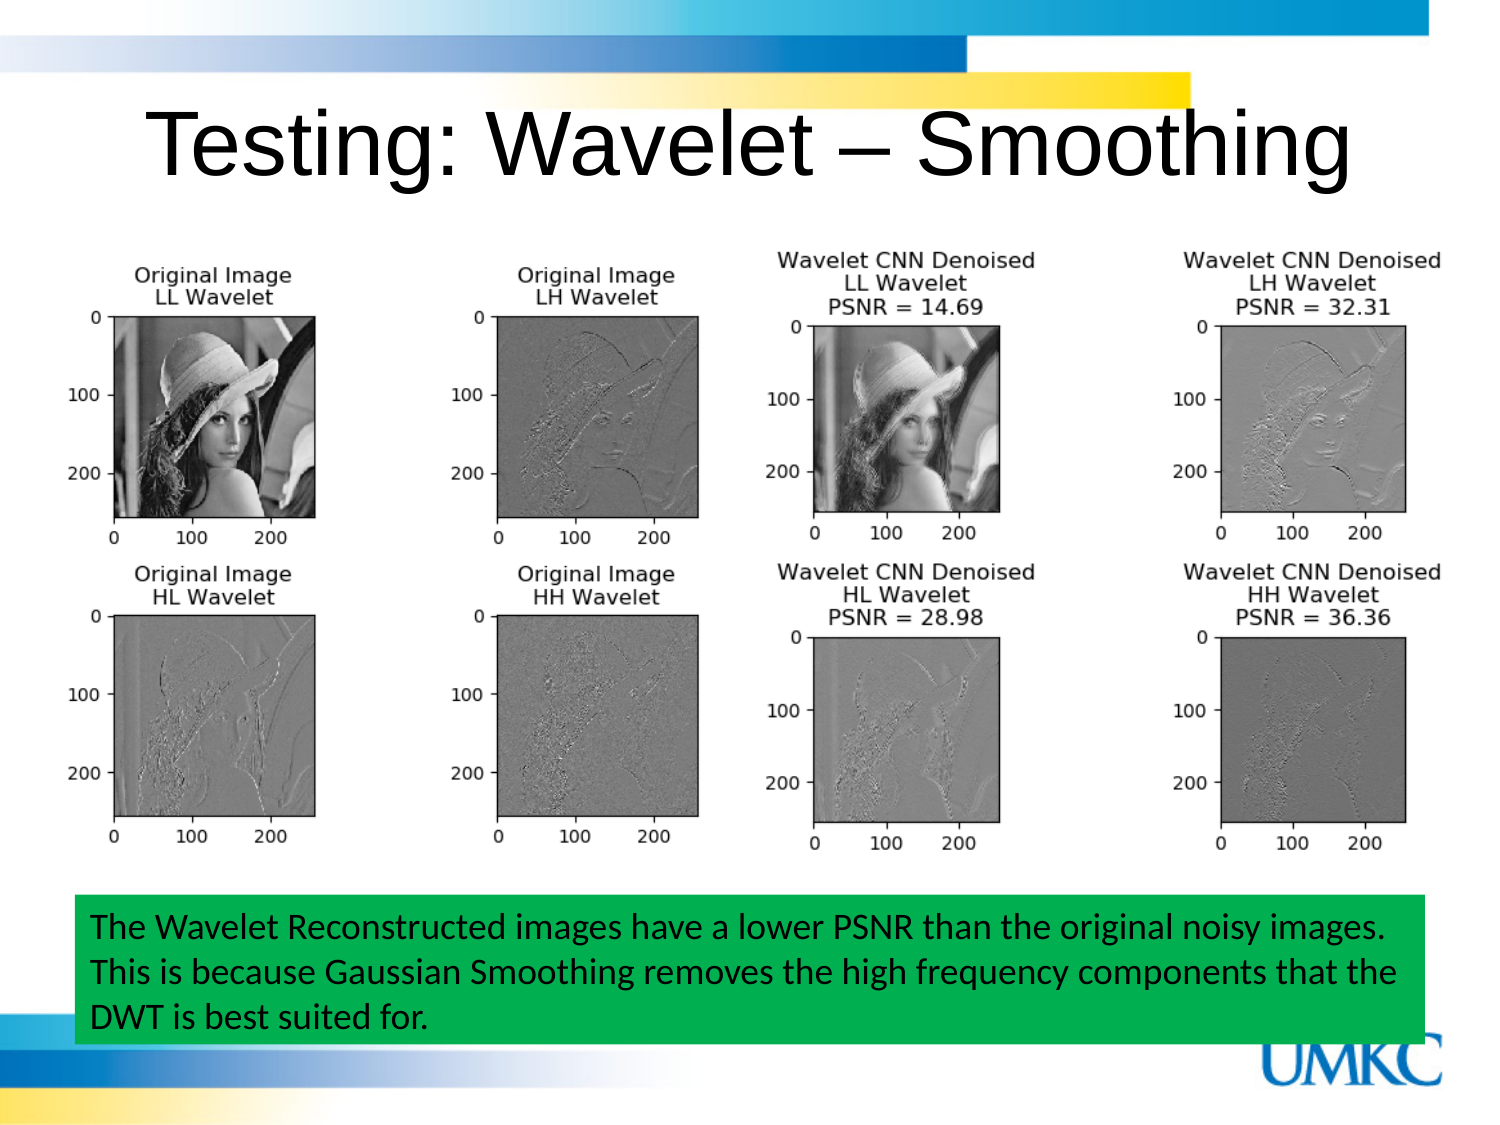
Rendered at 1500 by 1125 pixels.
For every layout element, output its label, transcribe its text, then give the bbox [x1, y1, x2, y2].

text_box The Wavelet Reconstructed images have a lower PSNR than the original noisy images. This is because Gaussian Smoothing removes the high frequency components that the DWT is best suited for. [74, 894, 1425, 1045]
picture [0, 0, 1500, 1125]
title Testing: Wavelet – Smoothing [75, 45, 1425, 233]
